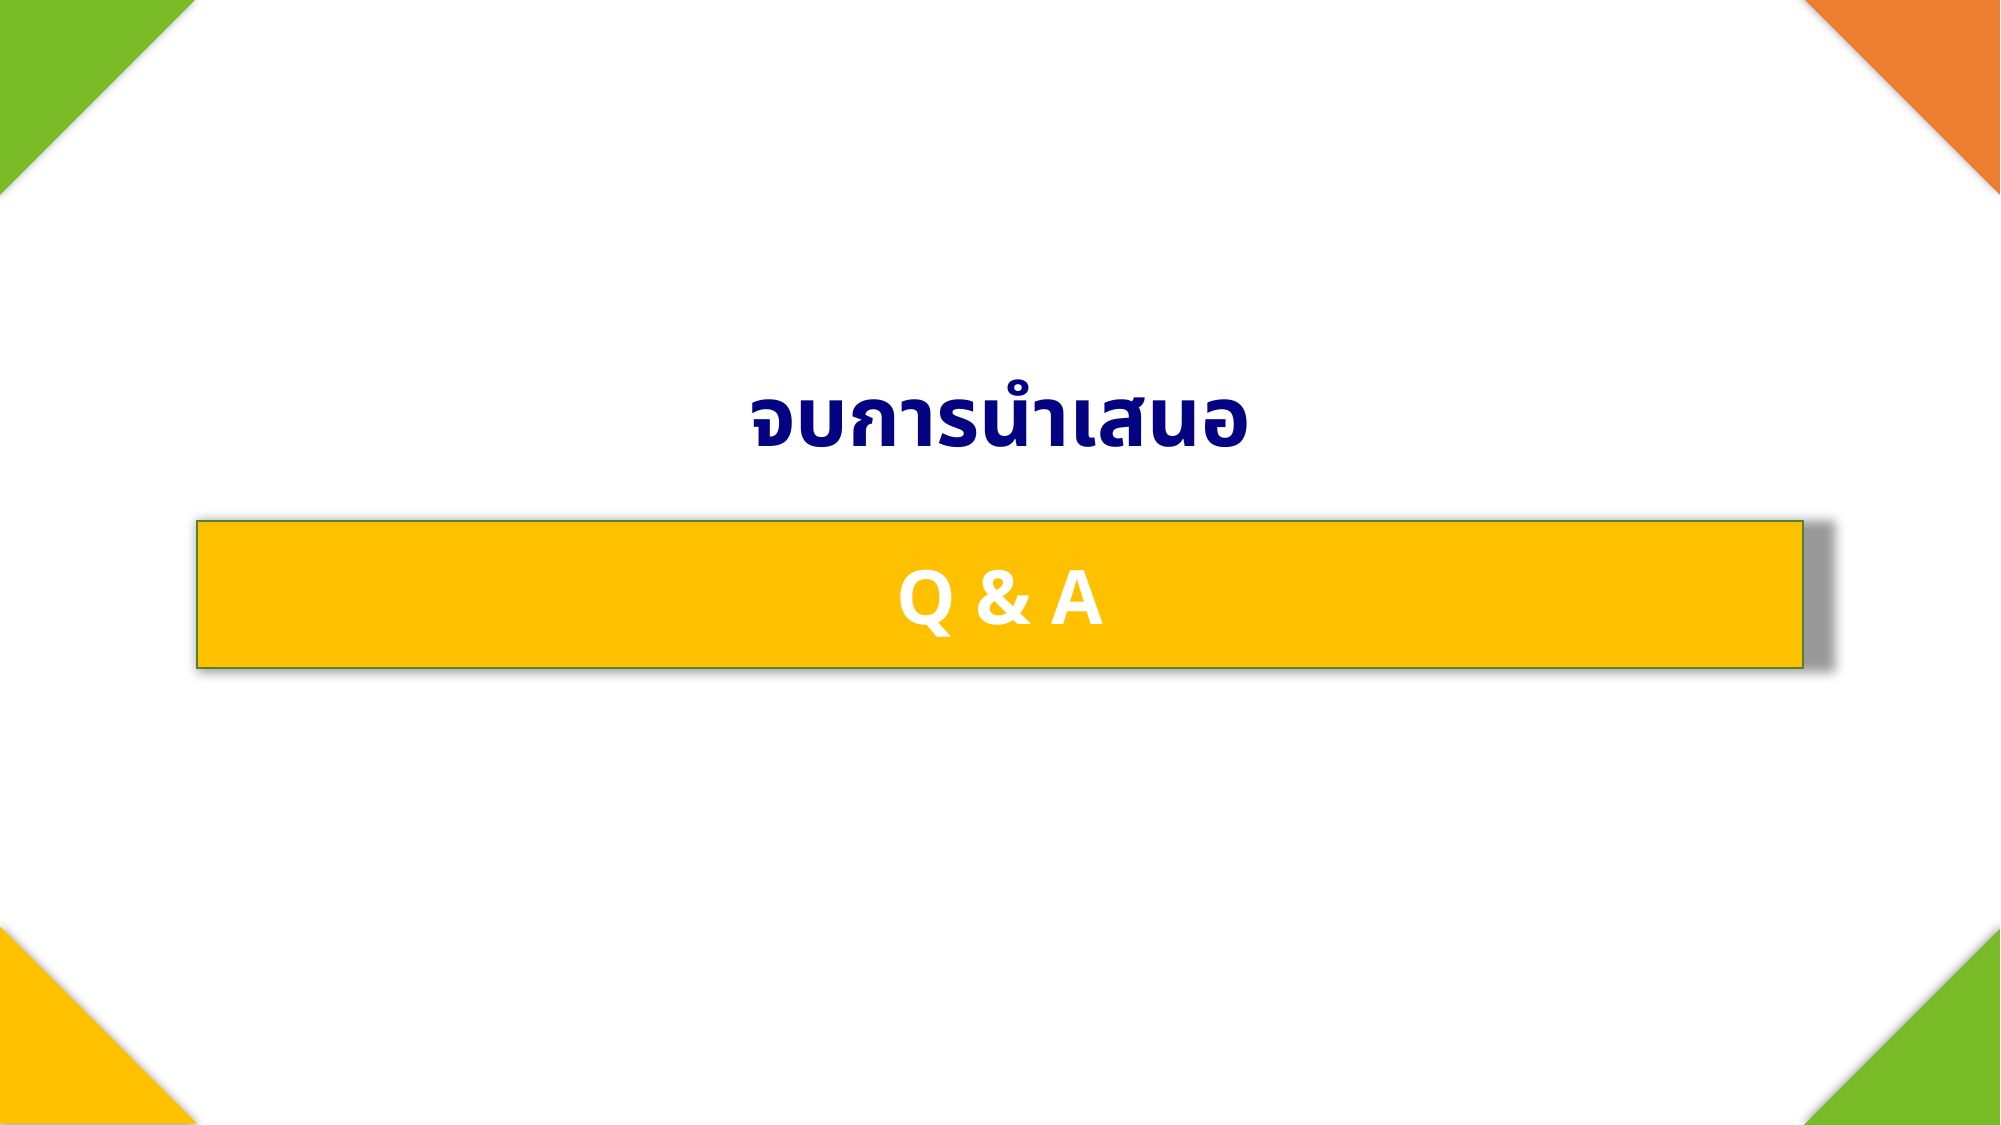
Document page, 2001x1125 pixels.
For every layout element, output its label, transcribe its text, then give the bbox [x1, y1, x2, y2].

text_box [1803, 0, 2000, 197]
text_box Q & A [196, 521, 1803, 669]
text_box [0, 925, 200, 1125]
text_box [0, 0, 197, 197]
text_box จบการนำเสนอ [0, 355, 2000, 471]
text_box [1802, 927, 2000, 1125]
